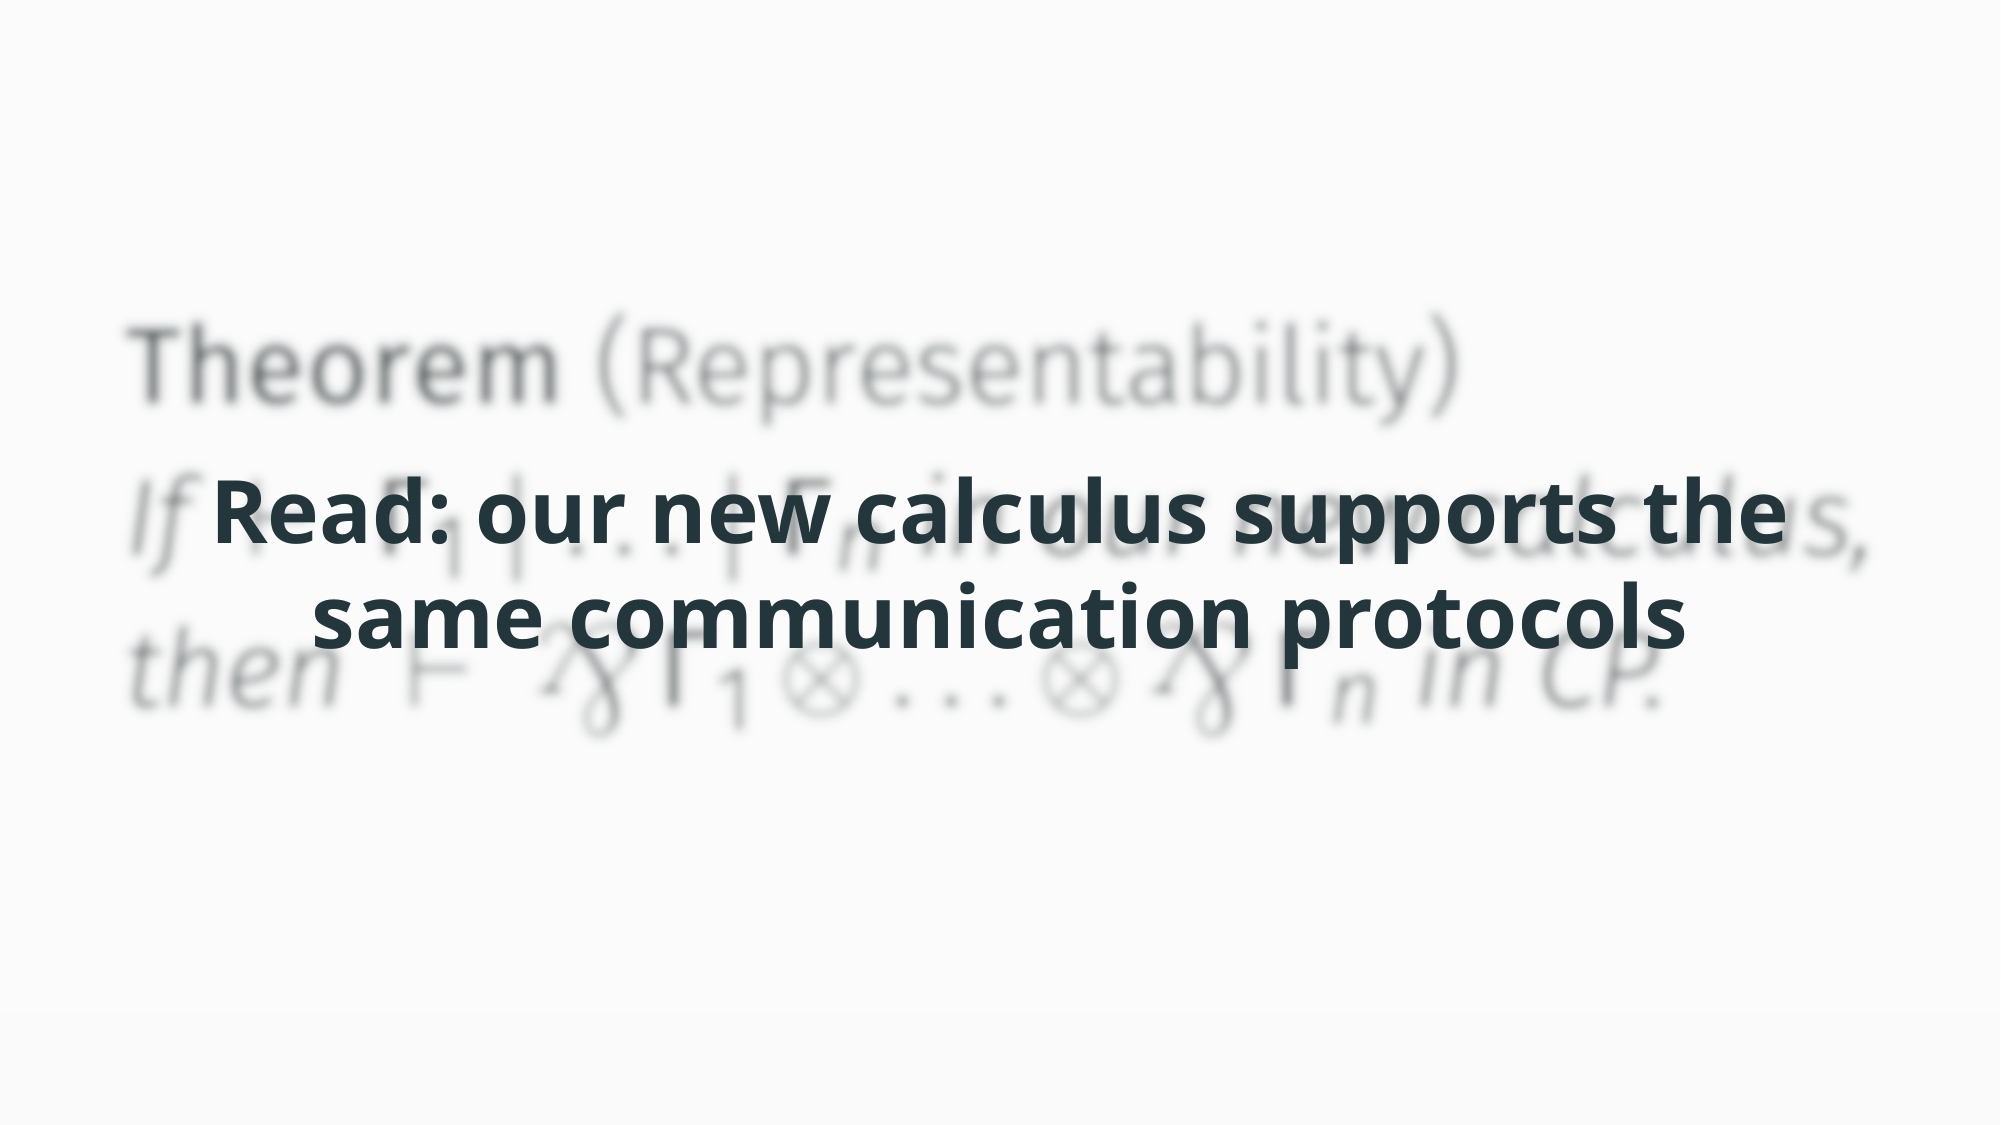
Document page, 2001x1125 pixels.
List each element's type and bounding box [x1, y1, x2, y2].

text_box [0, 0, 2000, 1012]
